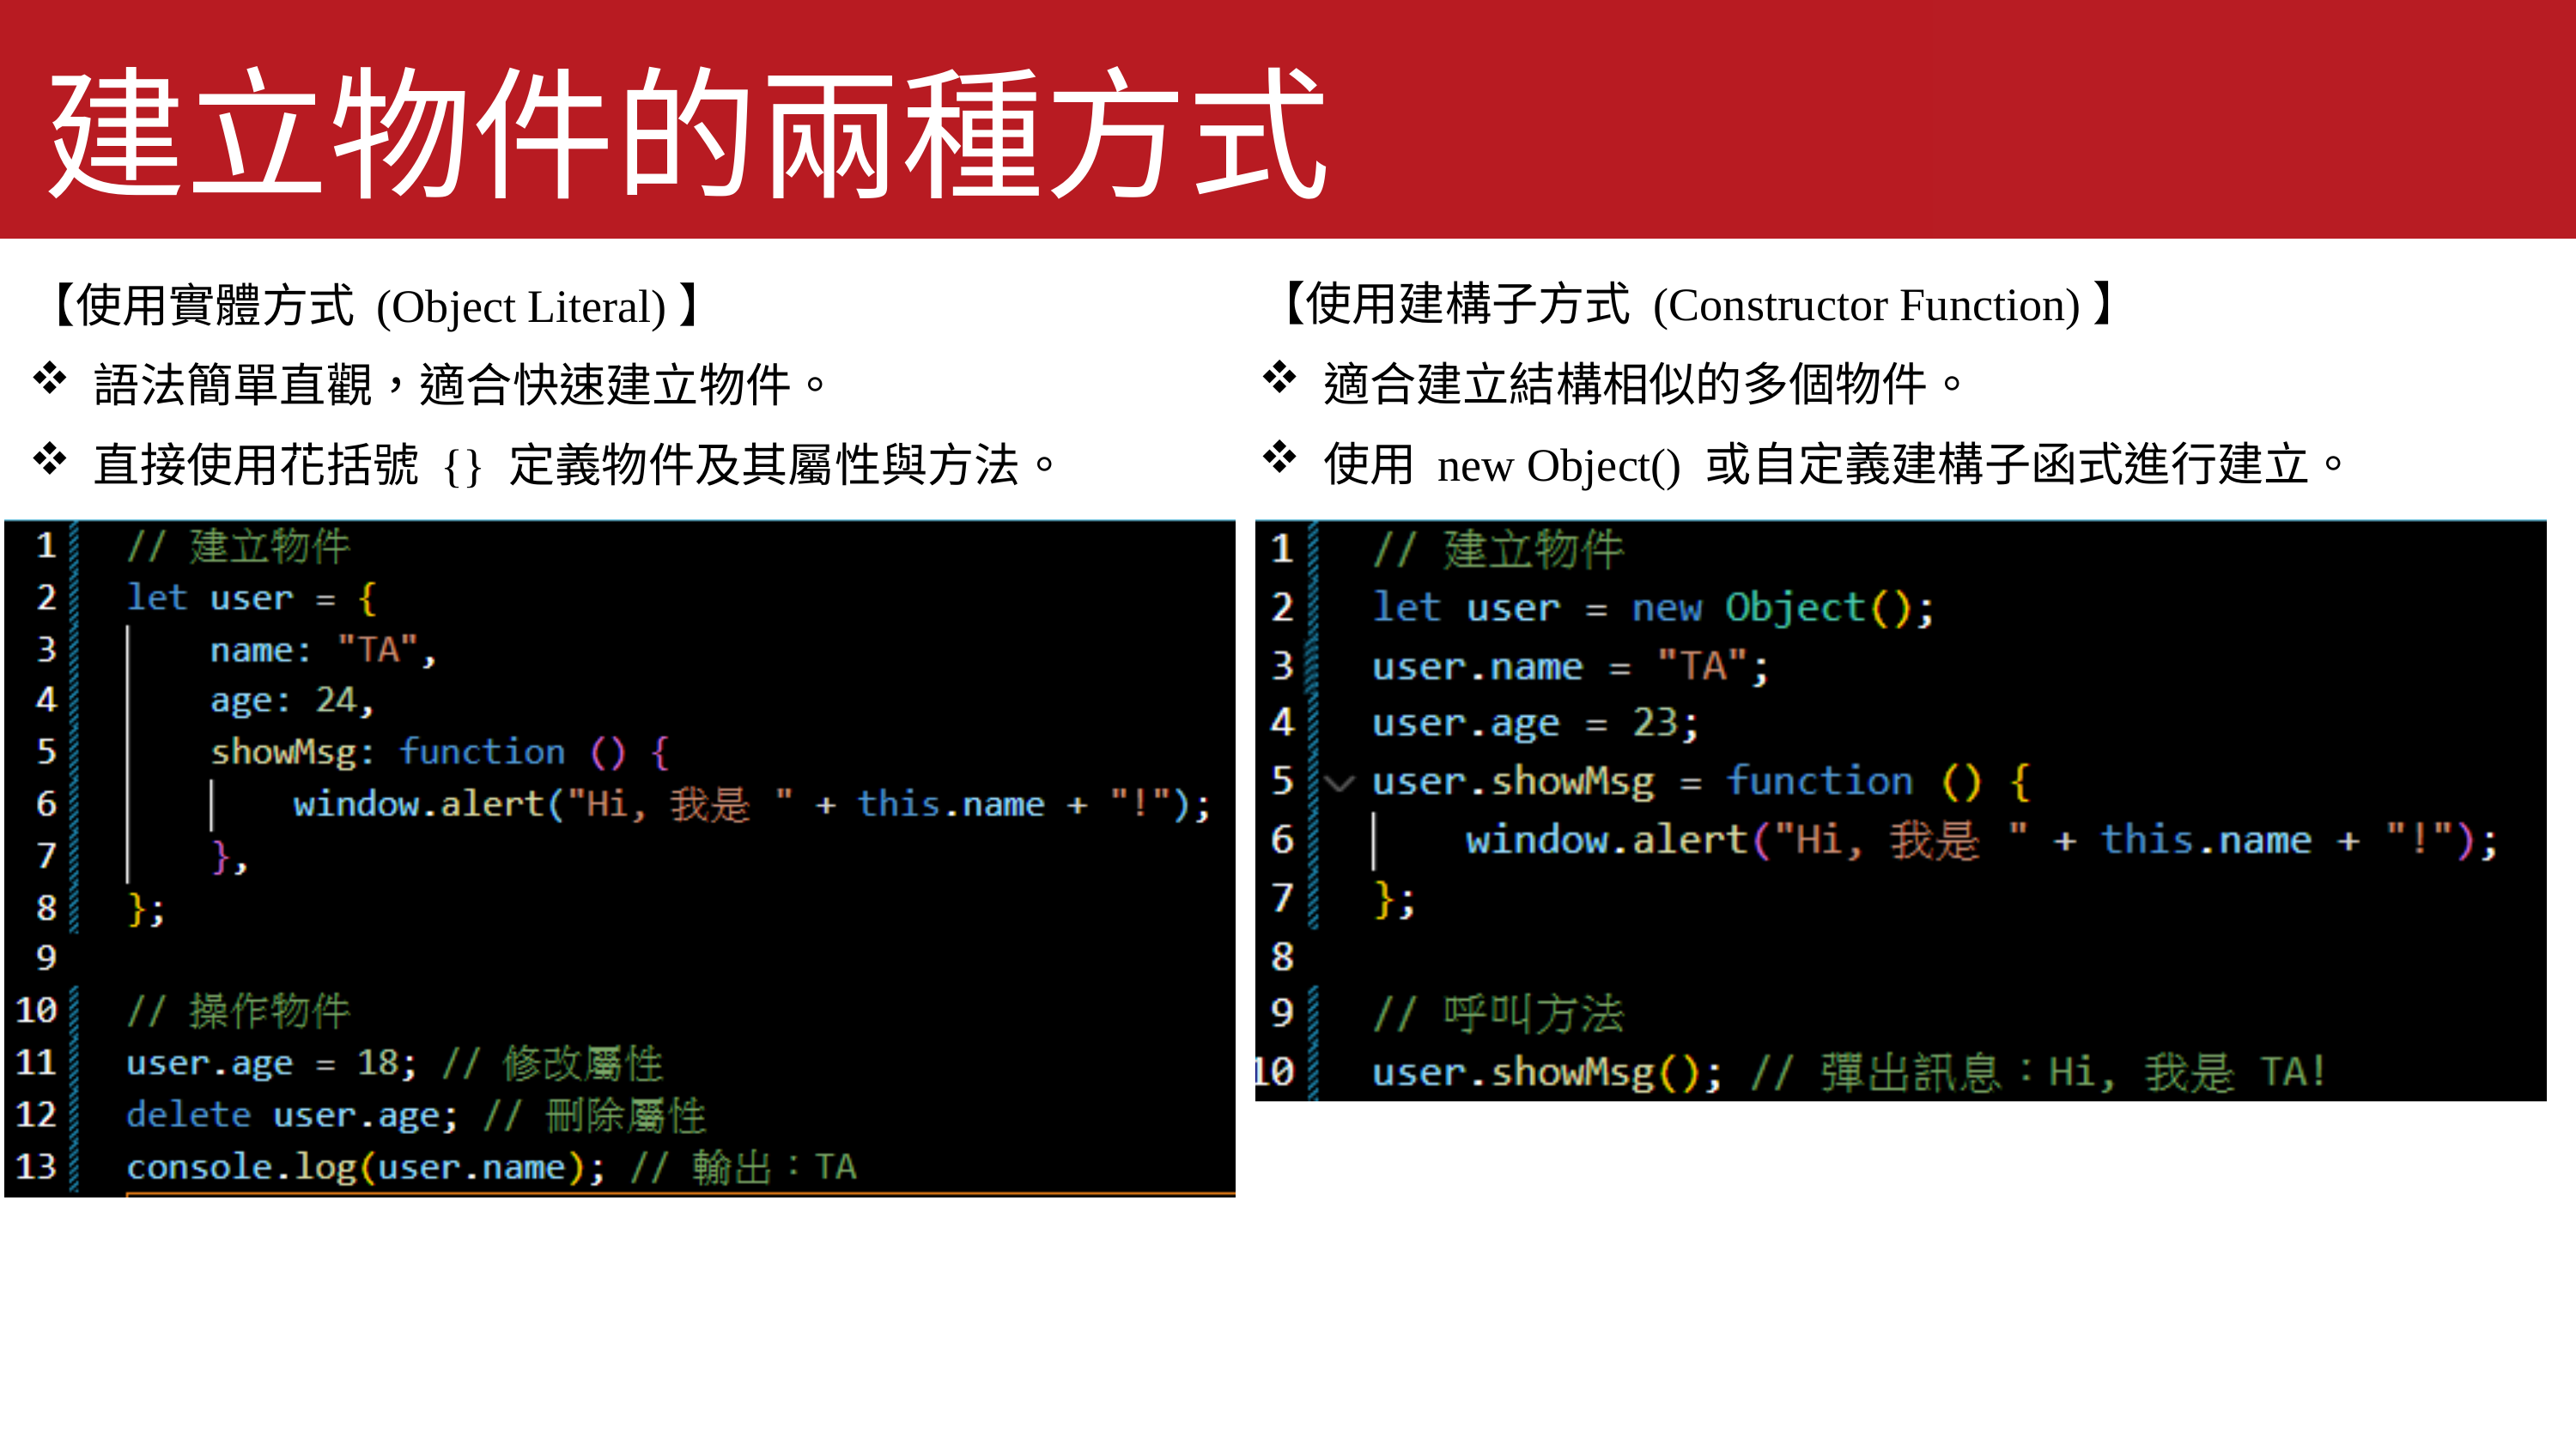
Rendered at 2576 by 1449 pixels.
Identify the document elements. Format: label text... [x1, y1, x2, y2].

picture [1255, 519, 2548, 1102]
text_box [0, 0, 2576, 239]
text_box 【使用實體方式 (Object Literal)】 語法簡單直觀，適合快速建立物件。 直接使用花括號 {} 定義物件及其屬性與方法。 [28, 251, 1176, 492]
picture [4, 519, 1236, 1197]
text_box 【使用建構子方式 (Constructor Function)】 適合建立結構相似的多個物件。 使用 new Object() 或自定義建構子函式進行建立。 [1259, 250, 2406, 491]
